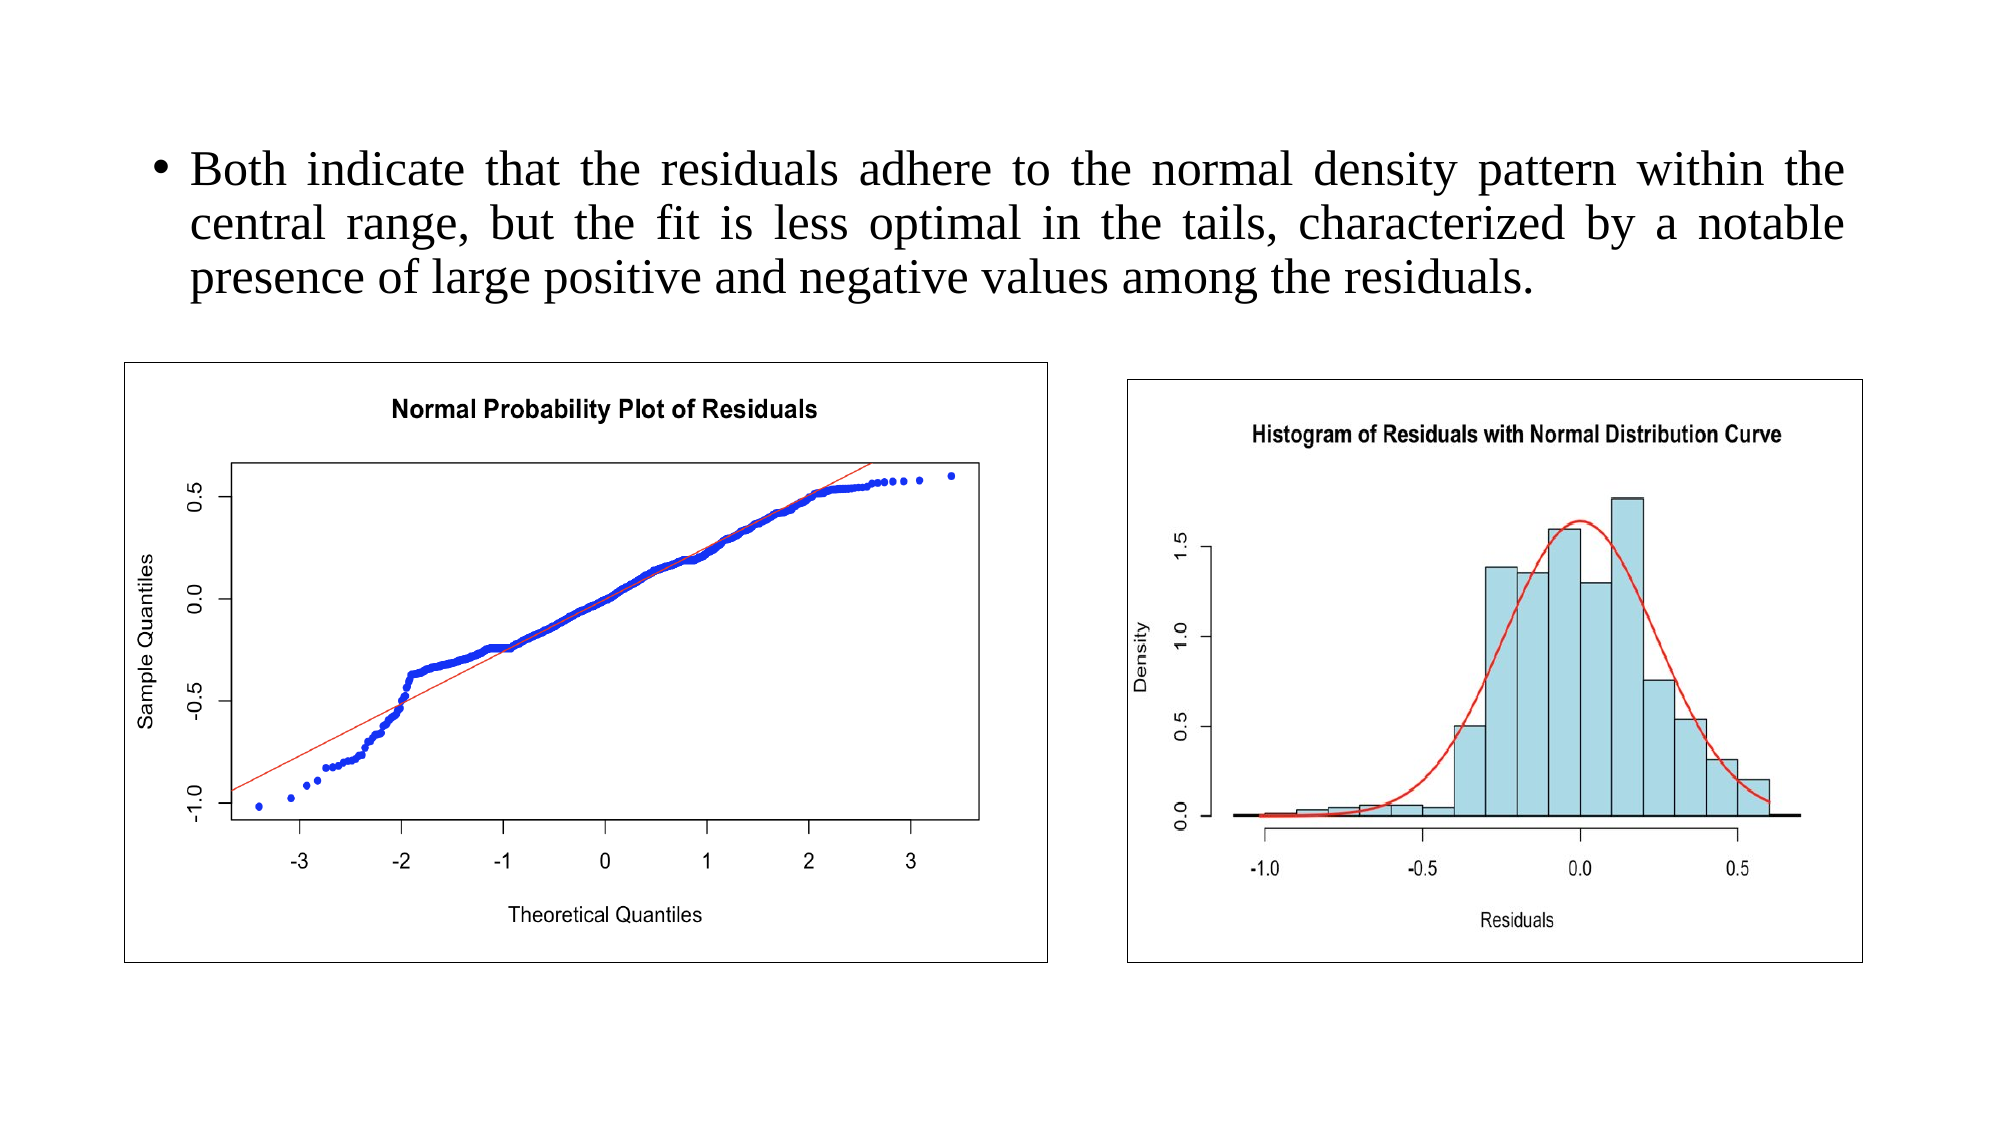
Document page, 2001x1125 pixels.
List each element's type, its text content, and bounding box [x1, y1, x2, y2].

picture [124, 362, 1048, 963]
picture [1127, 379, 1863, 963]
list Both indicate that the residuals adhere to the normal density pattern within the central range, but the fit is less optimal in the tails, characterized by a notable presence of large positive and negative values among the residuals. [137, 135, 1863, 1014]
